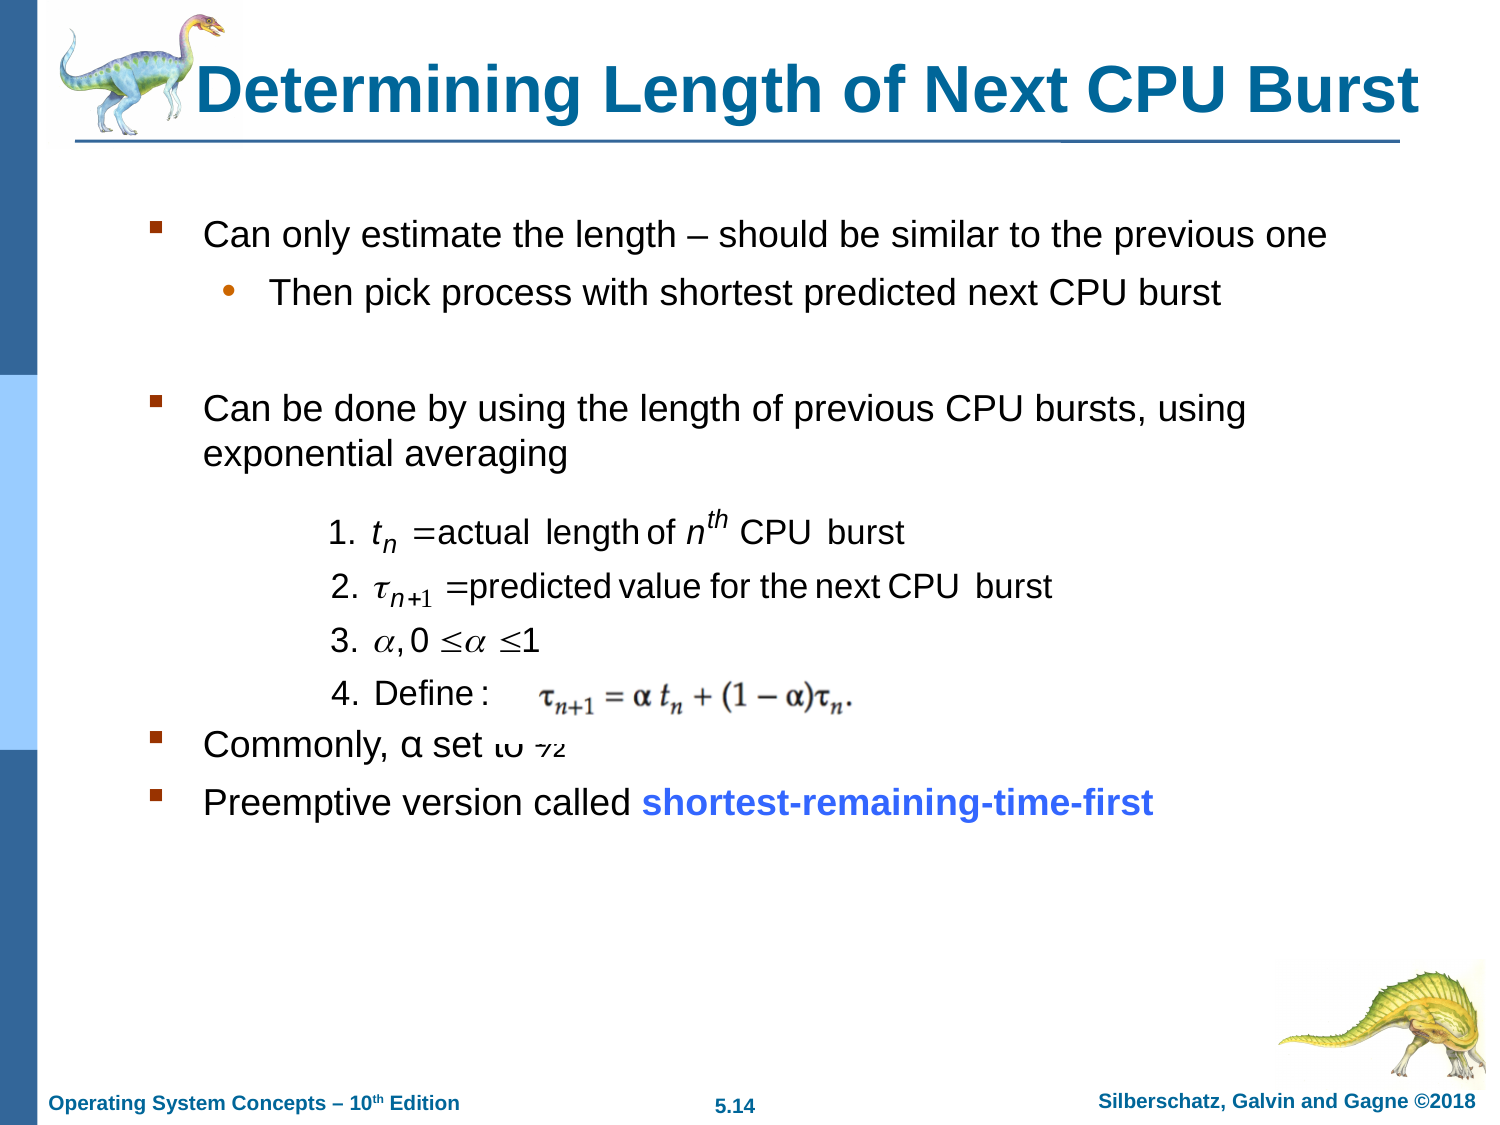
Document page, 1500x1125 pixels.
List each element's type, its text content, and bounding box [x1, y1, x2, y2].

list Can only estimate the length – should be similar to the previous one Then pick process with shortest predicted next CPU burst Can be done by using the length of previous CPU bursts, using exponential averaging Commonly, α set to ½ Preemptive version called shortest-remaining-time-first [131, 202, 1392, 1012]
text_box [328, 503, 1056, 711]
picture [46, 0, 243, 149]
picture [490, 651, 894, 745]
title Determining Length of Next CPU Burst [131, 32, 1485, 134]
picture [1275, 959, 1486, 1090]
